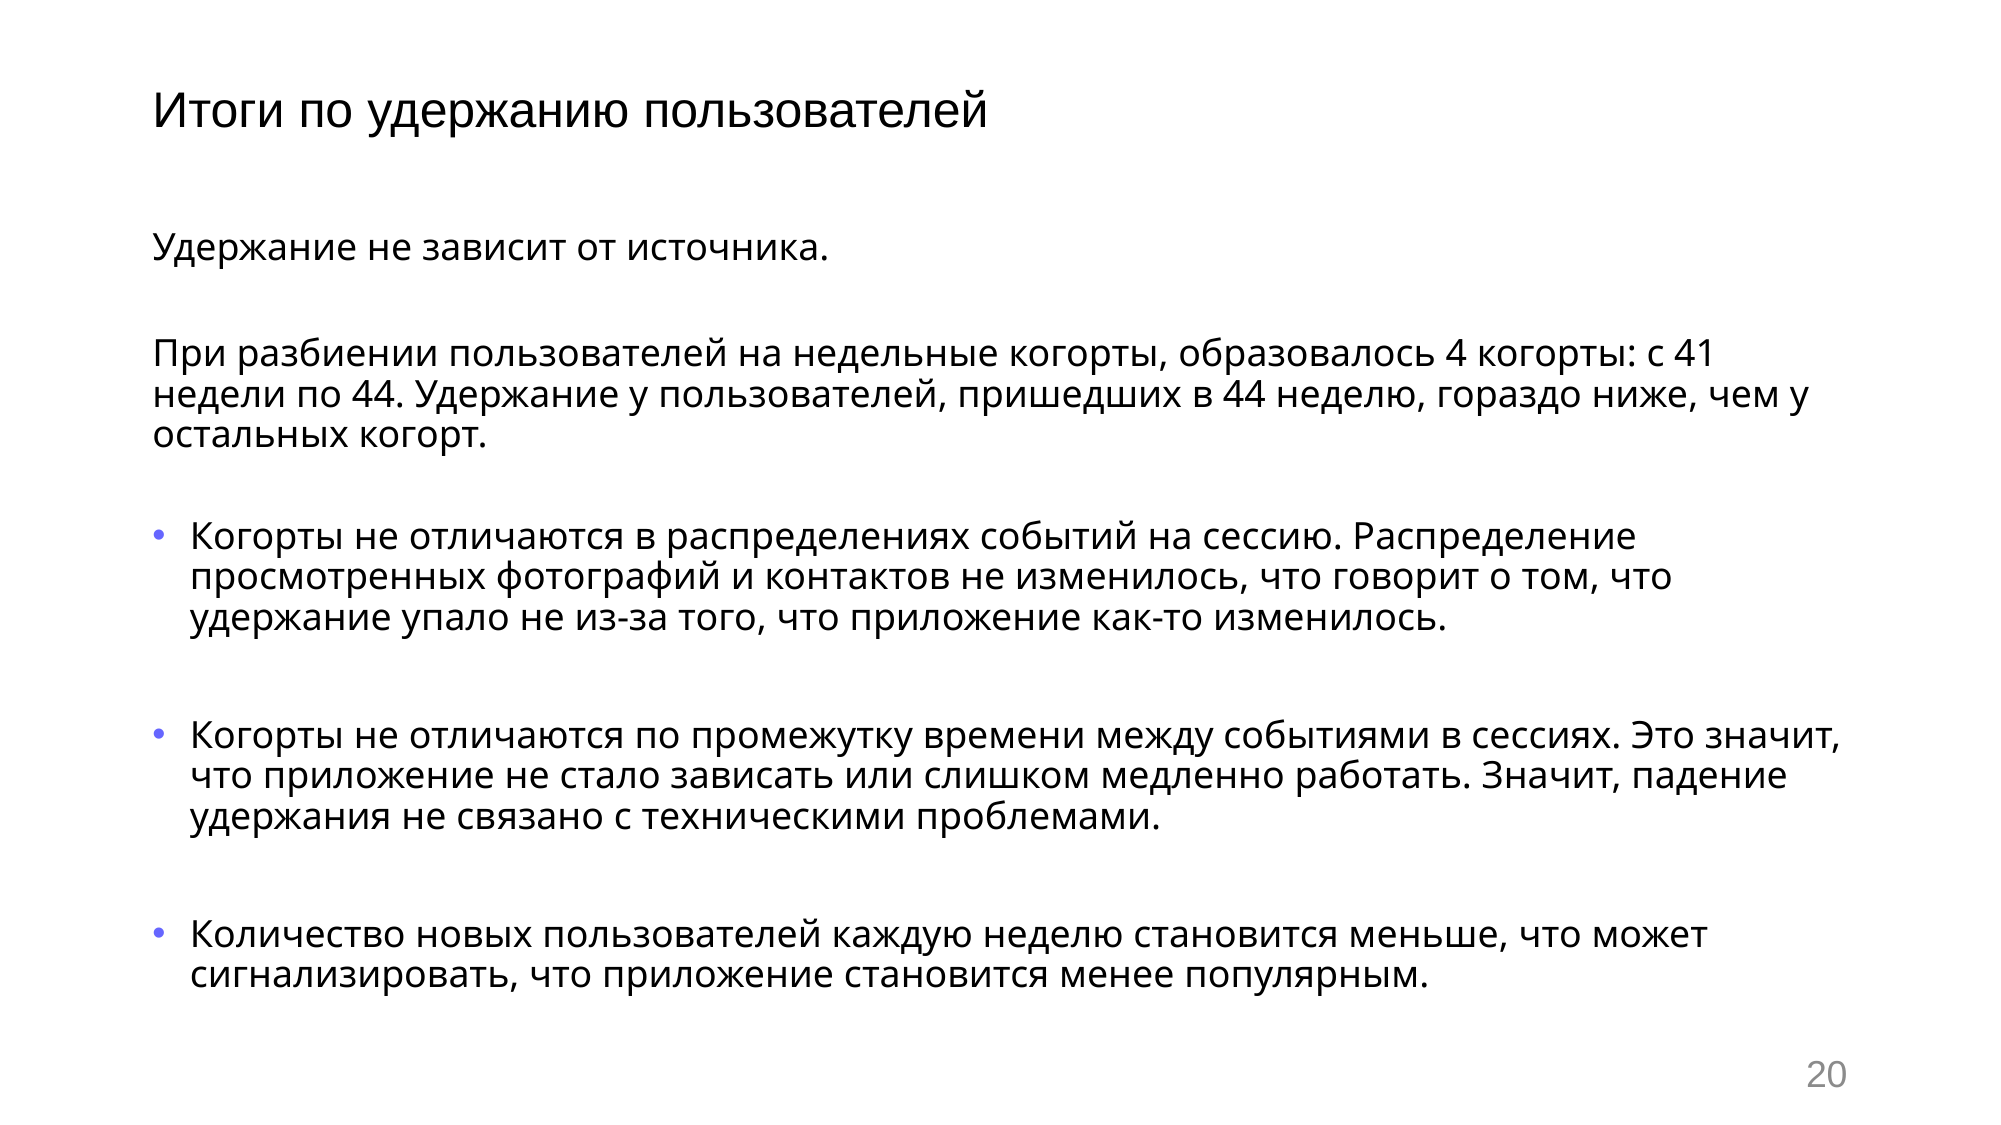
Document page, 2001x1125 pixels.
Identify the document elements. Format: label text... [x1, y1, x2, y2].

title Итоги по удержанию пользователей [137, 3, 1863, 220]
list Удержание не зависит от источника. При разбиении пользователей на недельные когорты, образовалось 4 когорты: с 41 недели по 44. Удержание у пользователей, пришедших в 44 неделю, гораздо ниже, чем у остальных когорт. Когорты не отличаются в распределениях событий на сессию. Распределение просмотренных фотографий и контактов не изменилось, что говорит о том, что удержание упало не из-за того, что приложение как-то изменилось. Когорты не отличаются по промежутку времени между событиями в сессиях. Это значит, что приложение не стало зависать или слишком медленно работать. Значит, падение удержания не связано с техническими проблемами. Количество новых пользователей каждую неделю становится меньше, что может сигнализировать, что приложение становится менее популярным. [137, 220, 1863, 1071]
slide_number 20 [1412, 1042, 1863, 1103]
